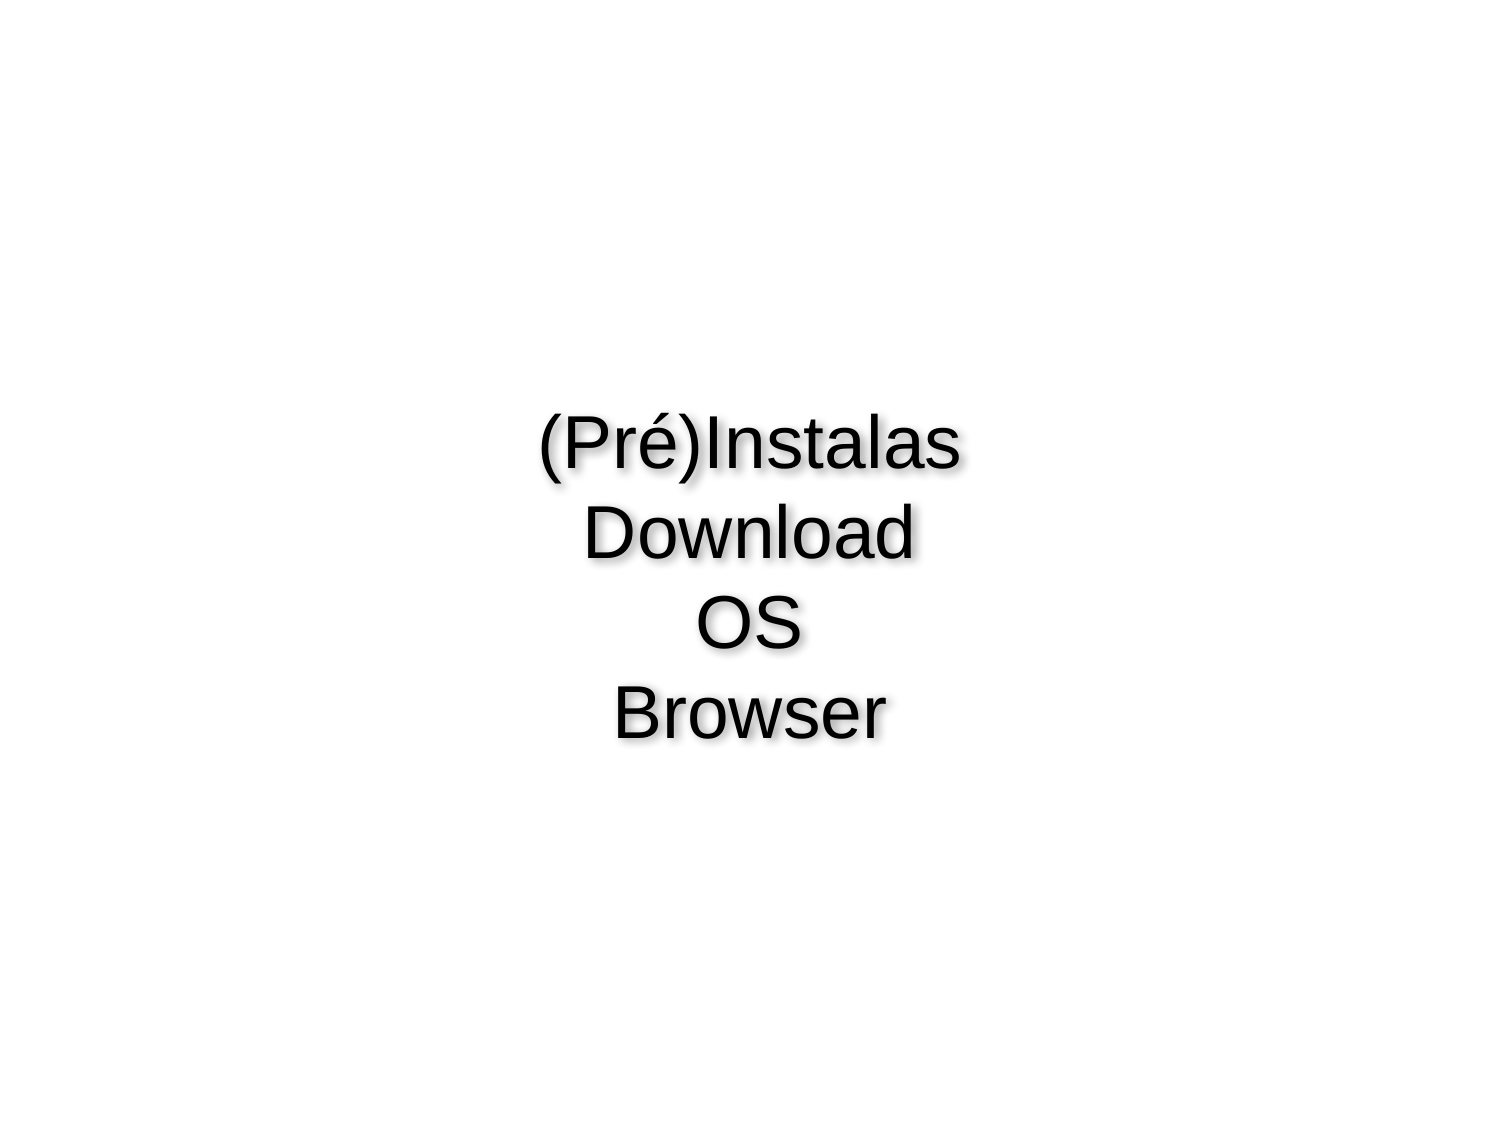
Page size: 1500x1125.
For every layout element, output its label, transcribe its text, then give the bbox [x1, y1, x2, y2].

text_box (Pré)Instalas Download OS Browser [0, 384, 1500, 763]
